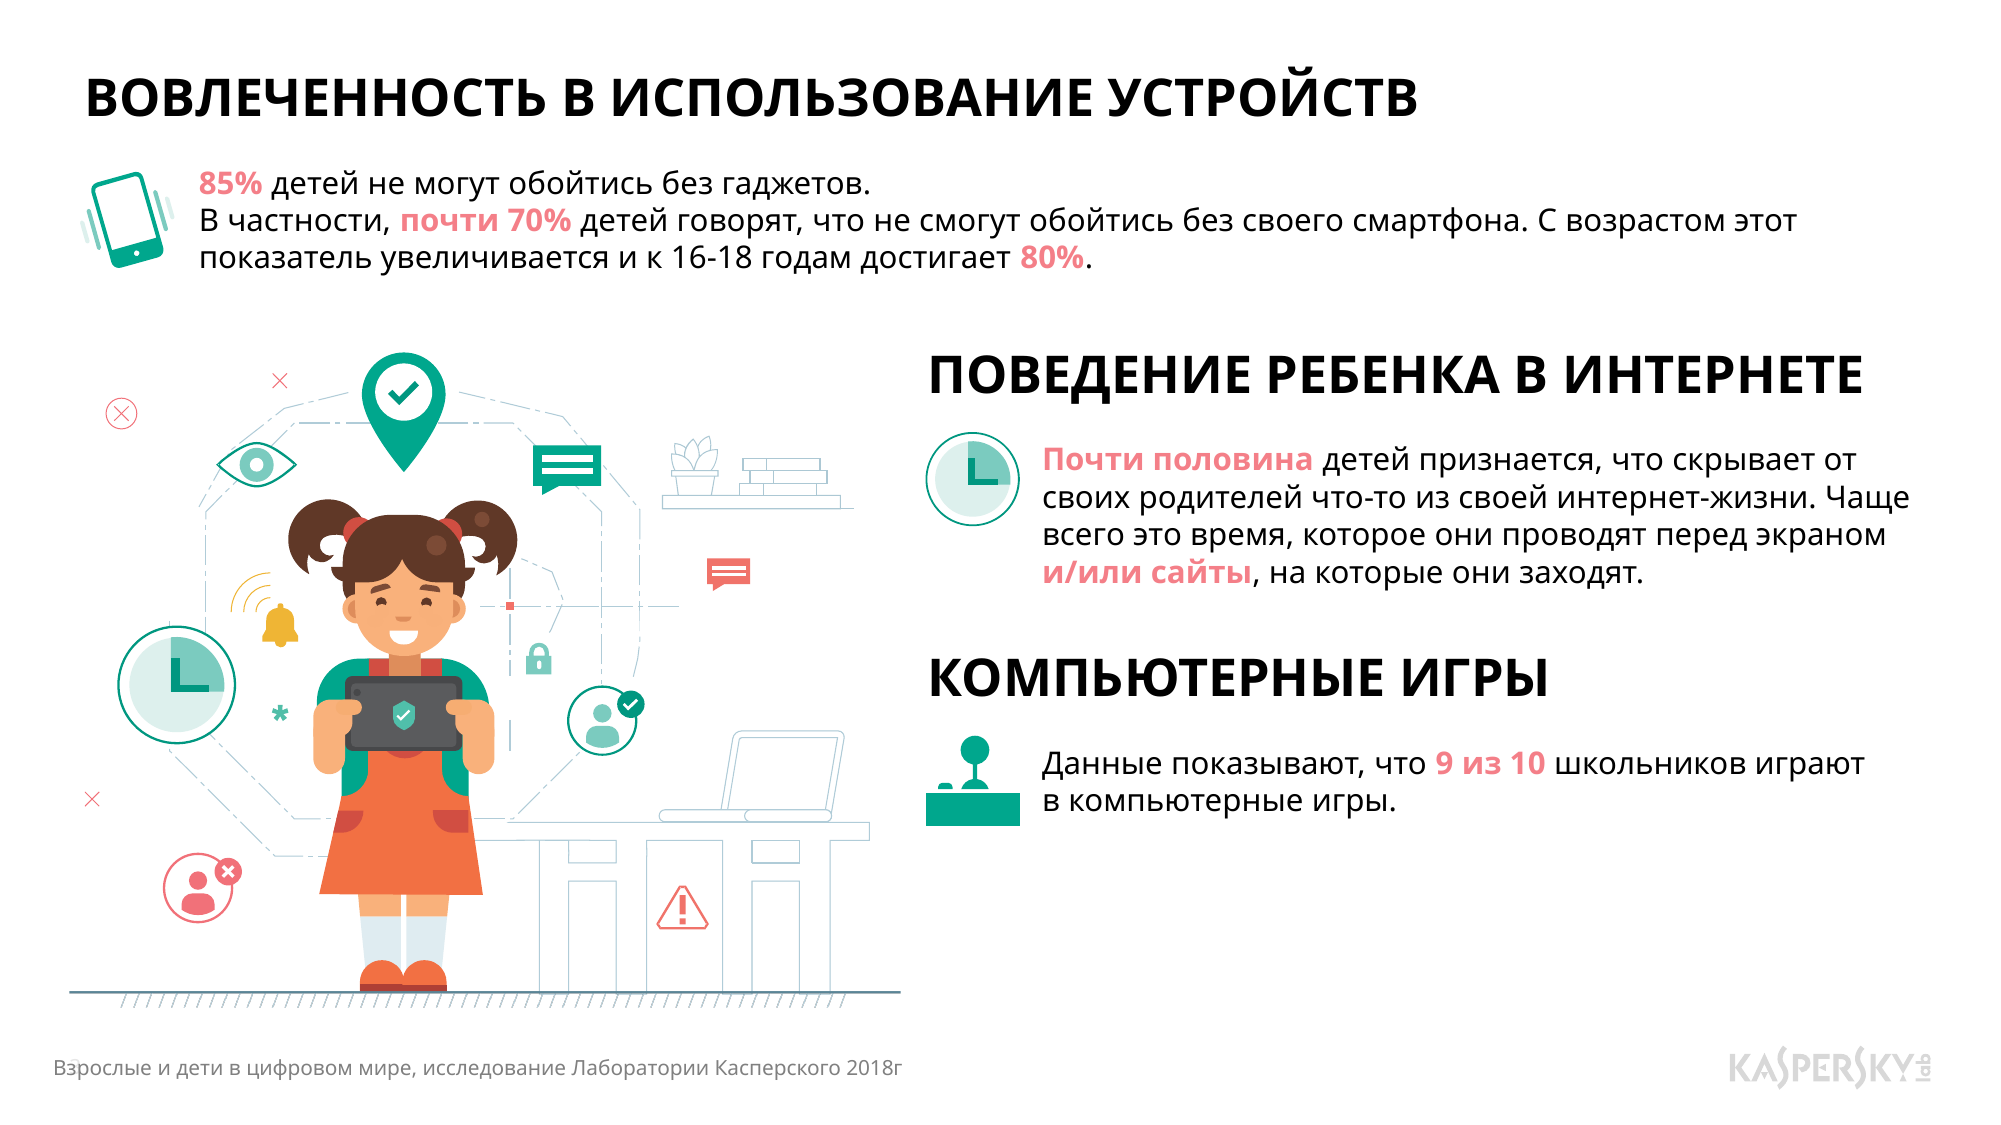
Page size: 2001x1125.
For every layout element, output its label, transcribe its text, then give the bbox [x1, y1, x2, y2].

footer Взрослые и дети в цифровом мире, исследование Лаборатории Касперского 2018г [53, 1045, 993, 1090]
title Вовлеченность в использование устройств [69, 57, 1931, 136]
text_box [69, 352, 901, 1008]
picture [80, 171, 175, 268]
text_box Данные показывают, что 9 из 10 школьников играют в компьютерные игры. [1027, 735, 1931, 826]
text_box Поведение ребенка в интернете [912, 333, 1931, 412]
text_box Компьютерные игры [912, 637, 1931, 715]
text_box Почти половина детей признается, что скрывает от своих родителей что-то из своей интернет-жизни. Чаще всего это время, которое они проводят перед экраном и/или сайты, на которые они заходят. [1027, 432, 1931, 597]
picture [925, 735, 1021, 827]
picture [925, 432, 1021, 527]
list 85% детей не могут обойтись без гаджетов. В частности, почти 70% детей говорят, что не смогут обойтись без своего смартфона. С возрастом этот показатель увеличивается и к 16-18 годам достигает 80%. [183, 155, 1931, 809]
